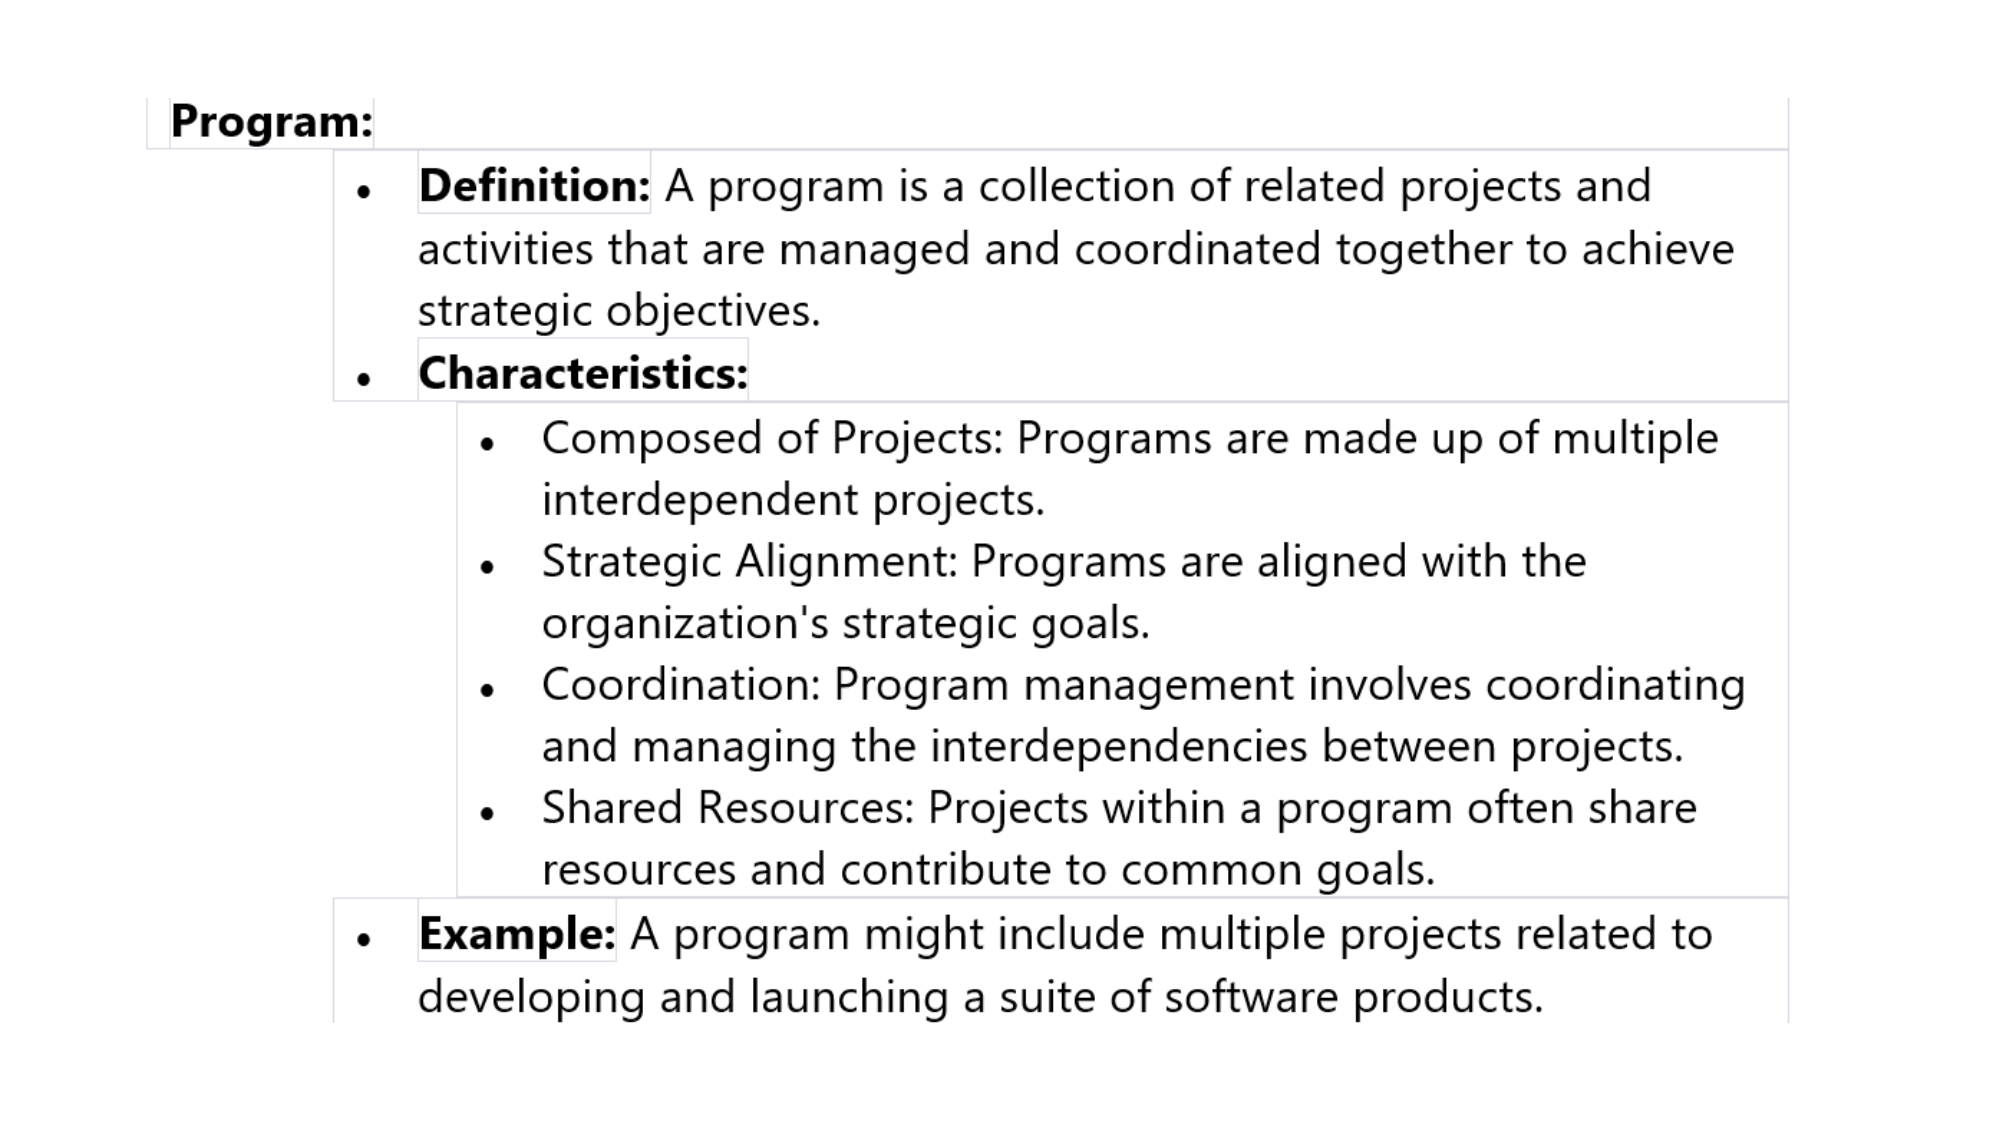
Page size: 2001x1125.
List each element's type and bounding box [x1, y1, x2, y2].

list [102, 97, 1900, 1023]
